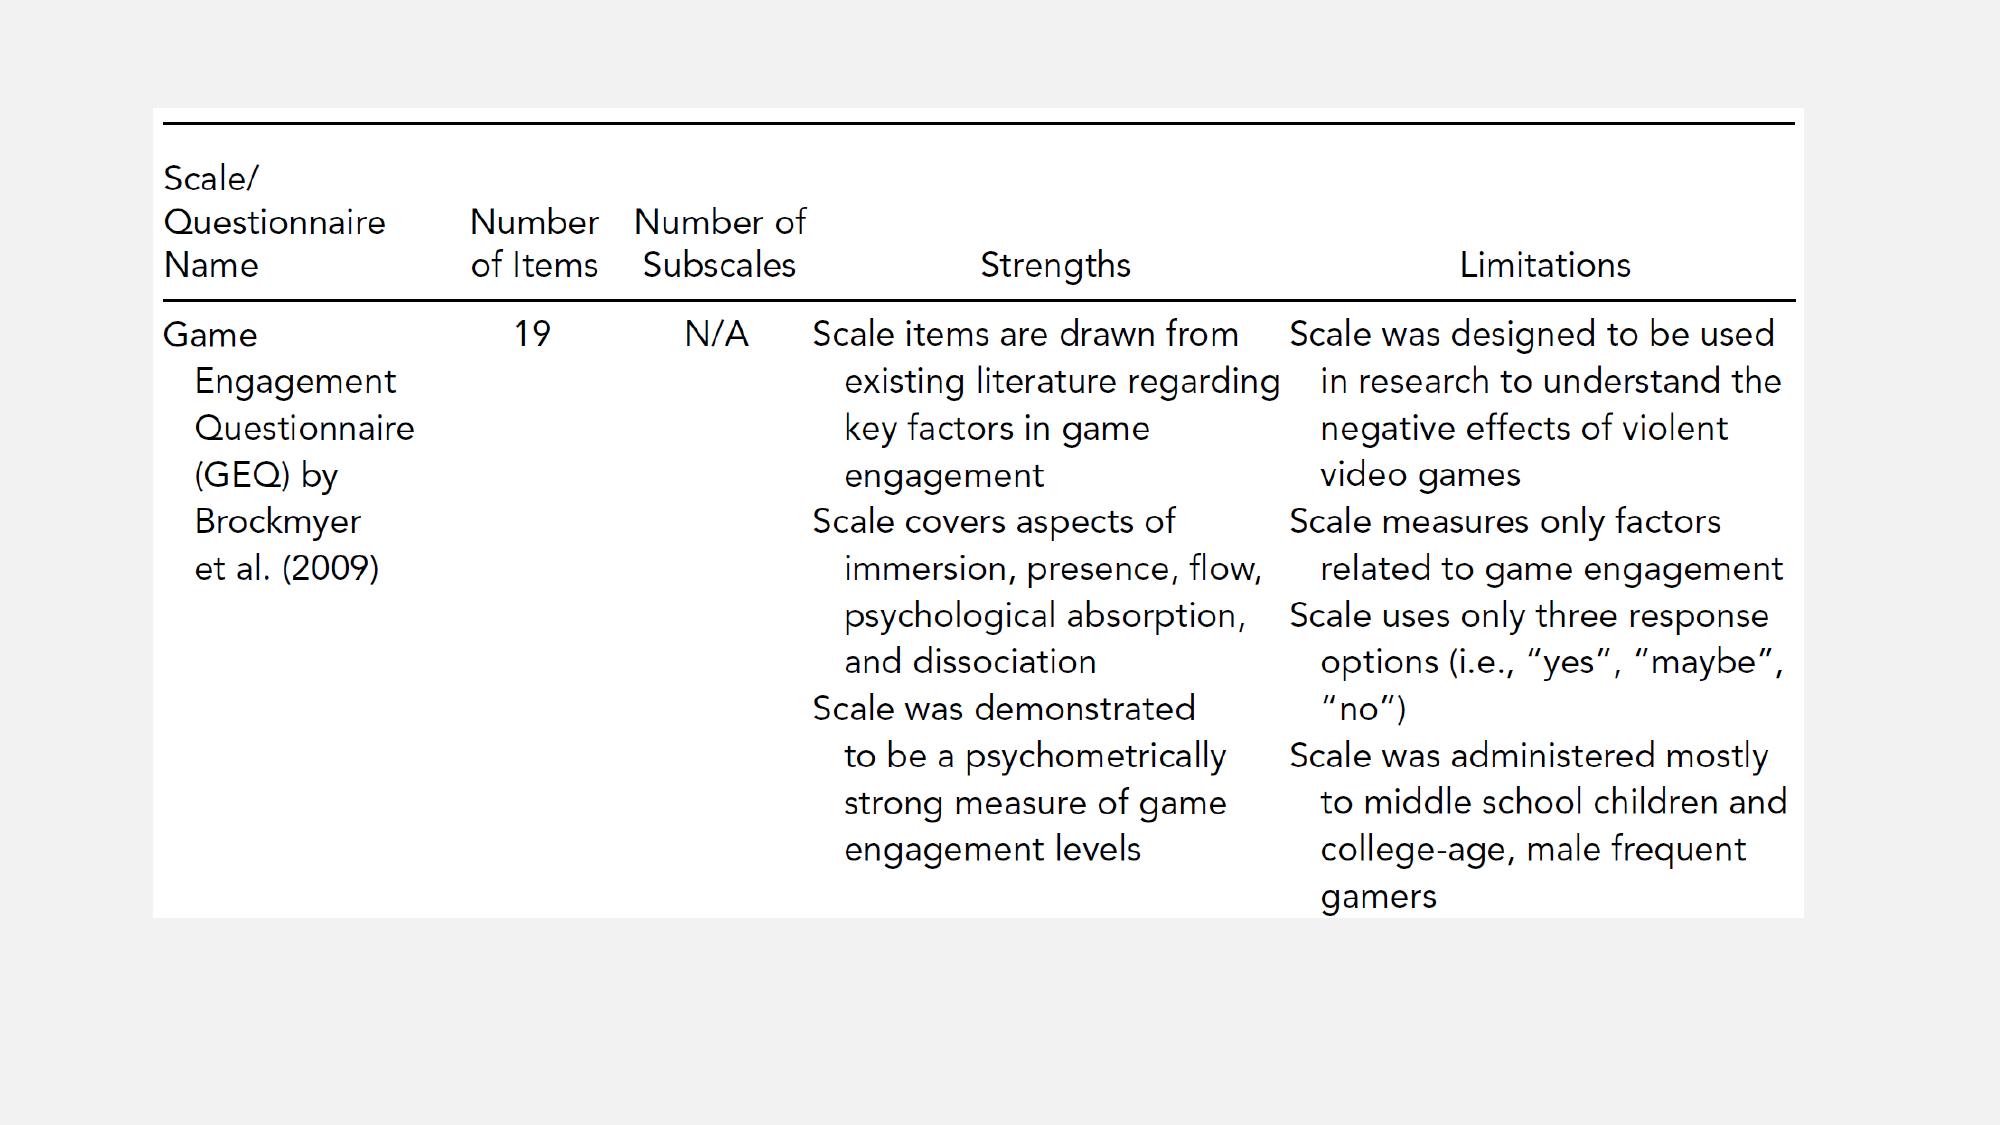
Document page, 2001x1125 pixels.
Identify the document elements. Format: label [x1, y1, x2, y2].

picture [153, 108, 1804, 918]
